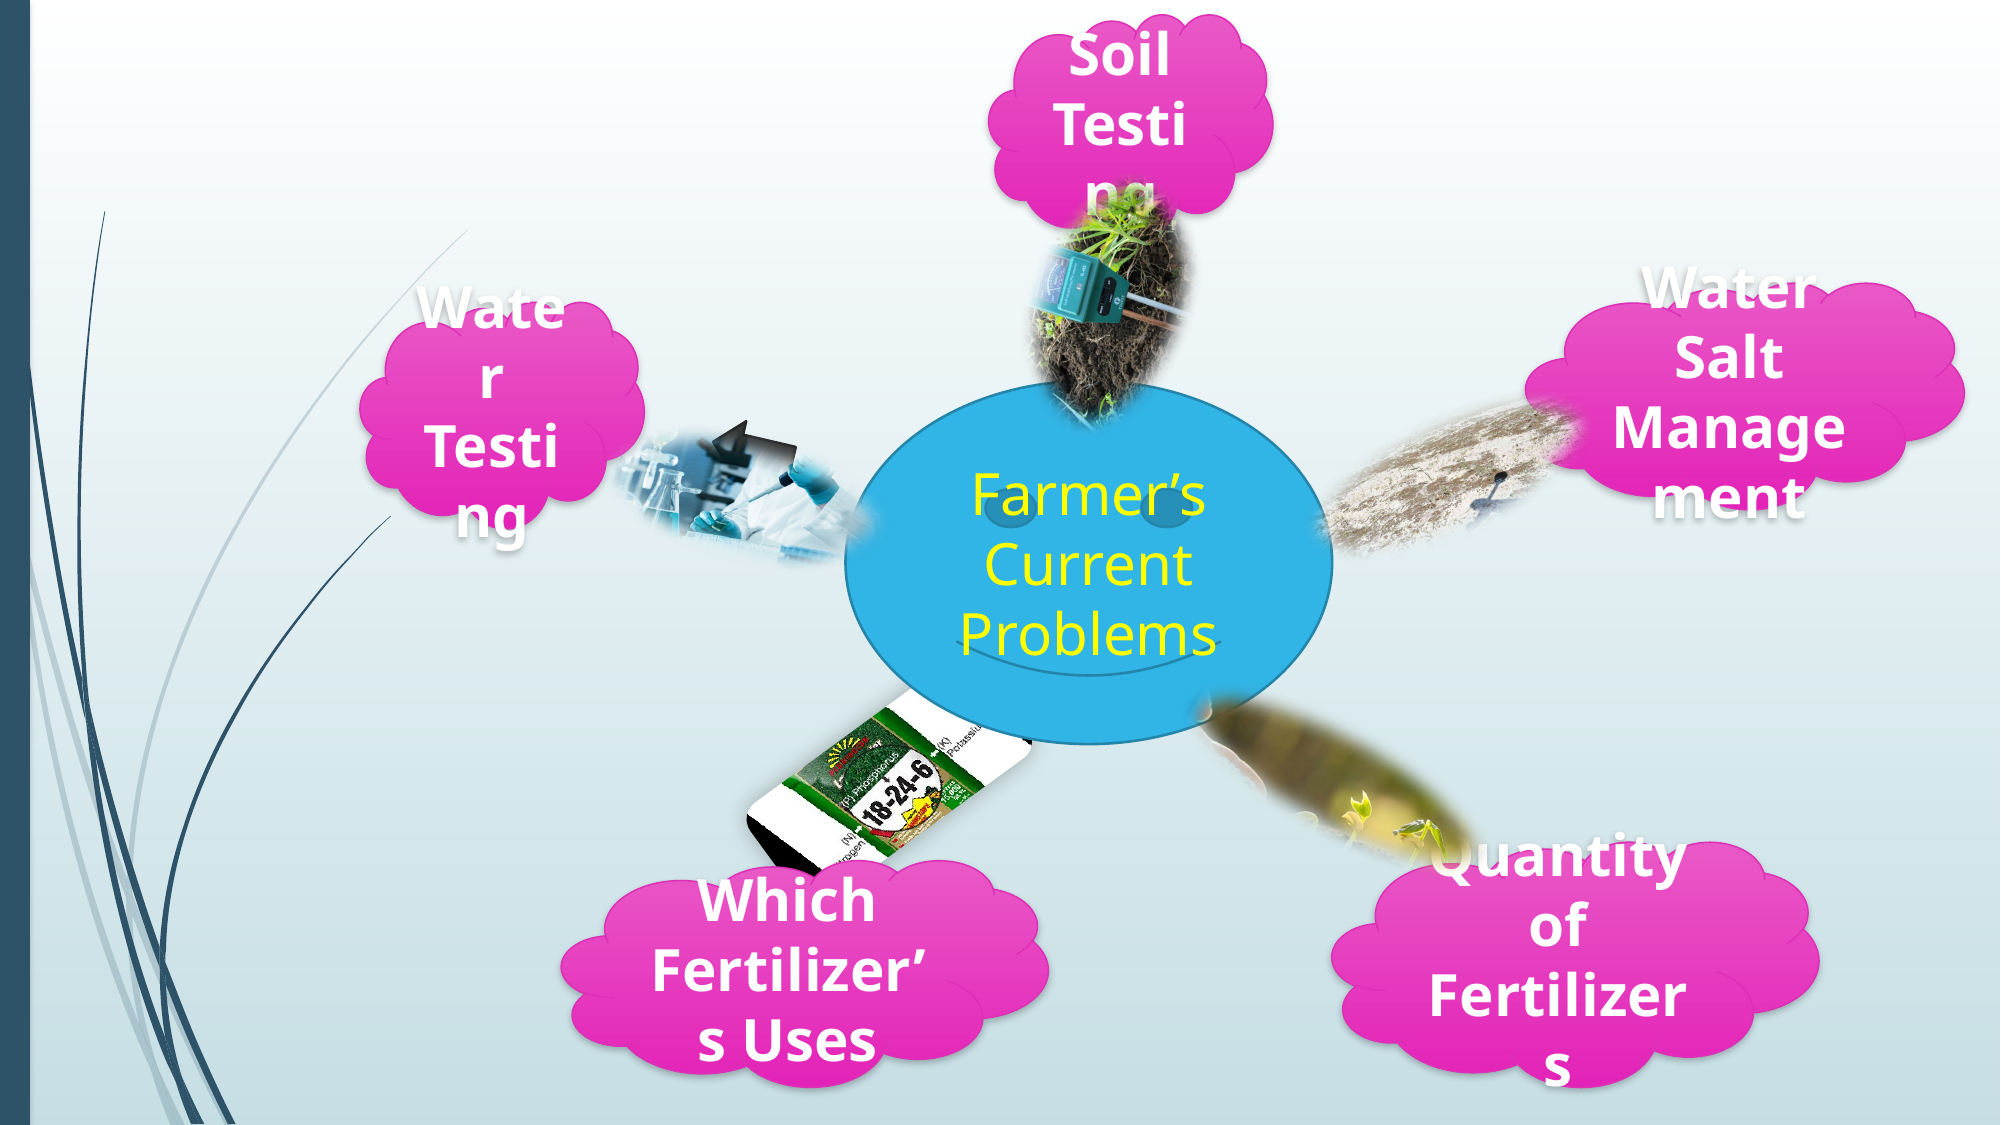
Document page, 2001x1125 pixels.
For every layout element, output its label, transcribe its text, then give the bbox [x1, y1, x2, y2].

text_box Soil Testing [987, 14, 1274, 213]
picture [968, 198, 1254, 408]
text_box Water Testing [359, 301, 646, 530]
text_box Water Salt Management [1524, 282, 1966, 511]
picture [590, 427, 900, 568]
picture [1284, 406, 1615, 547]
text_box Farmer’s Current Problems [844, 400, 1334, 746]
picture [1157, 711, 1516, 851]
text_box Which Fertilizer’s Uses [560, 859, 1050, 1089]
text_box Quantity of Fertilizers [1330, 841, 1820, 1089]
picture [747, 689, 1032, 870]
text_box [734, 420, 748, 427]
